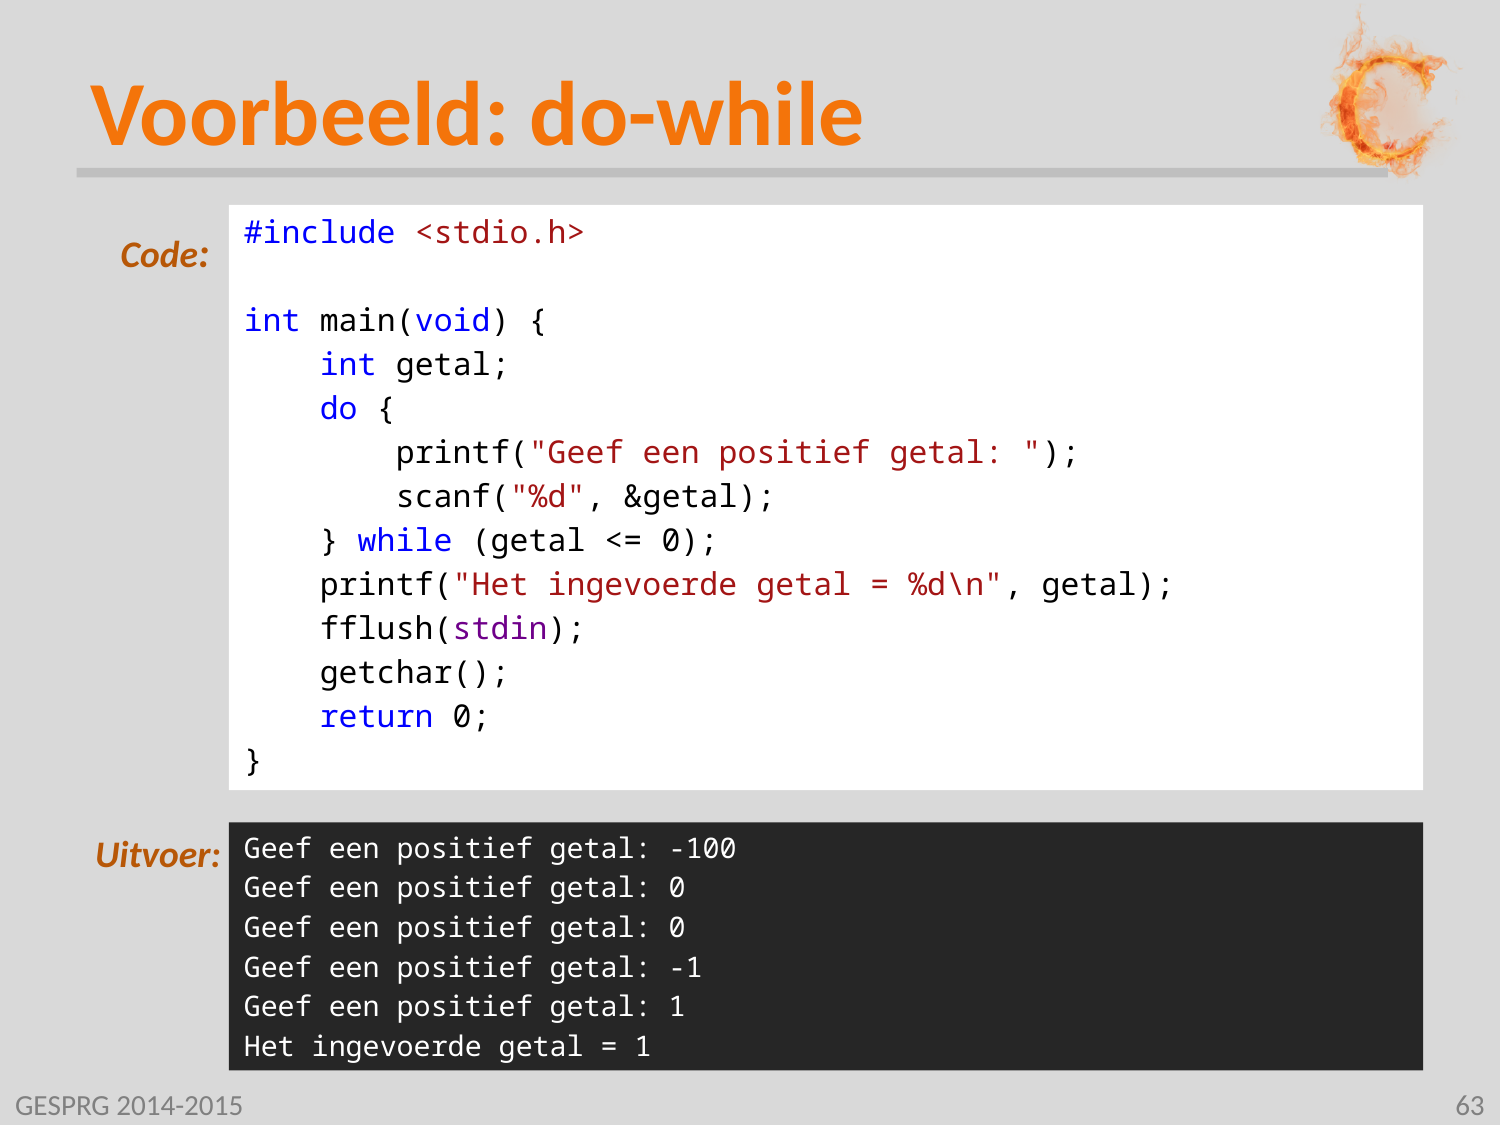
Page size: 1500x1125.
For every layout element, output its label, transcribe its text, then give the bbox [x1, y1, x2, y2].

slide_number 63 [1149, 1082, 1500, 1125]
title Voorbeeld: do-while [75, 45, 1425, 173]
list Geef een positief getal: -100 Geef een positief getal: 0 Geef een positief getal: 0 Geef een positief getal: -1 Geef een positief getal: 1 Het ingevoerde getal = 1 [228, 822, 1424, 1071]
list #include <stdio.h> int main(void) { int getal; do { printf("Geef een positief getal: "); scanf("%d", &getal); } while (getal <= 0); printf("Het ingevoerde getal = %d\n", getal); fflush(stdin); getchar(); return 0; } [228, 204, 1424, 791]
picture [1316, 0, 1471, 185]
slide_number GESPRG 2014-2015 [0, 1082, 350, 1125]
